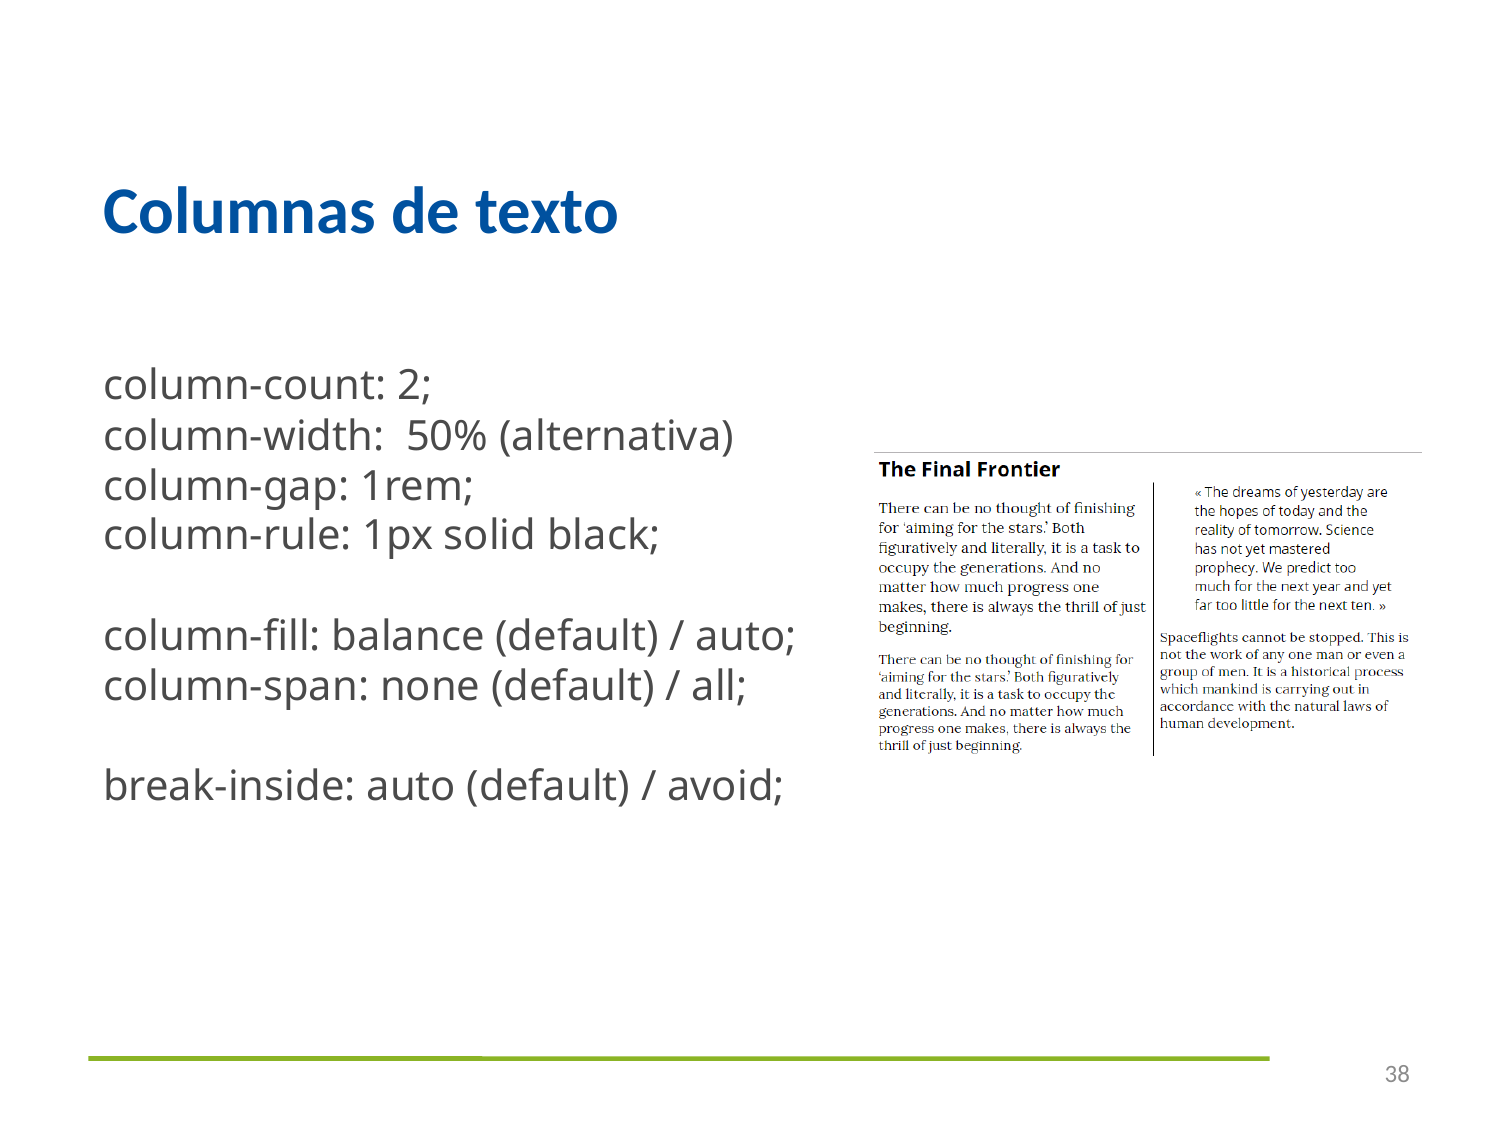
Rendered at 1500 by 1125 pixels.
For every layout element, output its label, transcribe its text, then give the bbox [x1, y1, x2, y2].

picture [874, 451, 1422, 761]
title Columnas de texto [94, 158, 1381, 248]
list column-count: 2; column-width: 50% (alternativa) column-gap: 1rem; column-rule: 1px solid black; column-fill: balance (default) / auto; column-span: none (default) / all; break-inside: auto (default) / avoid; [94, 349, 829, 906]
